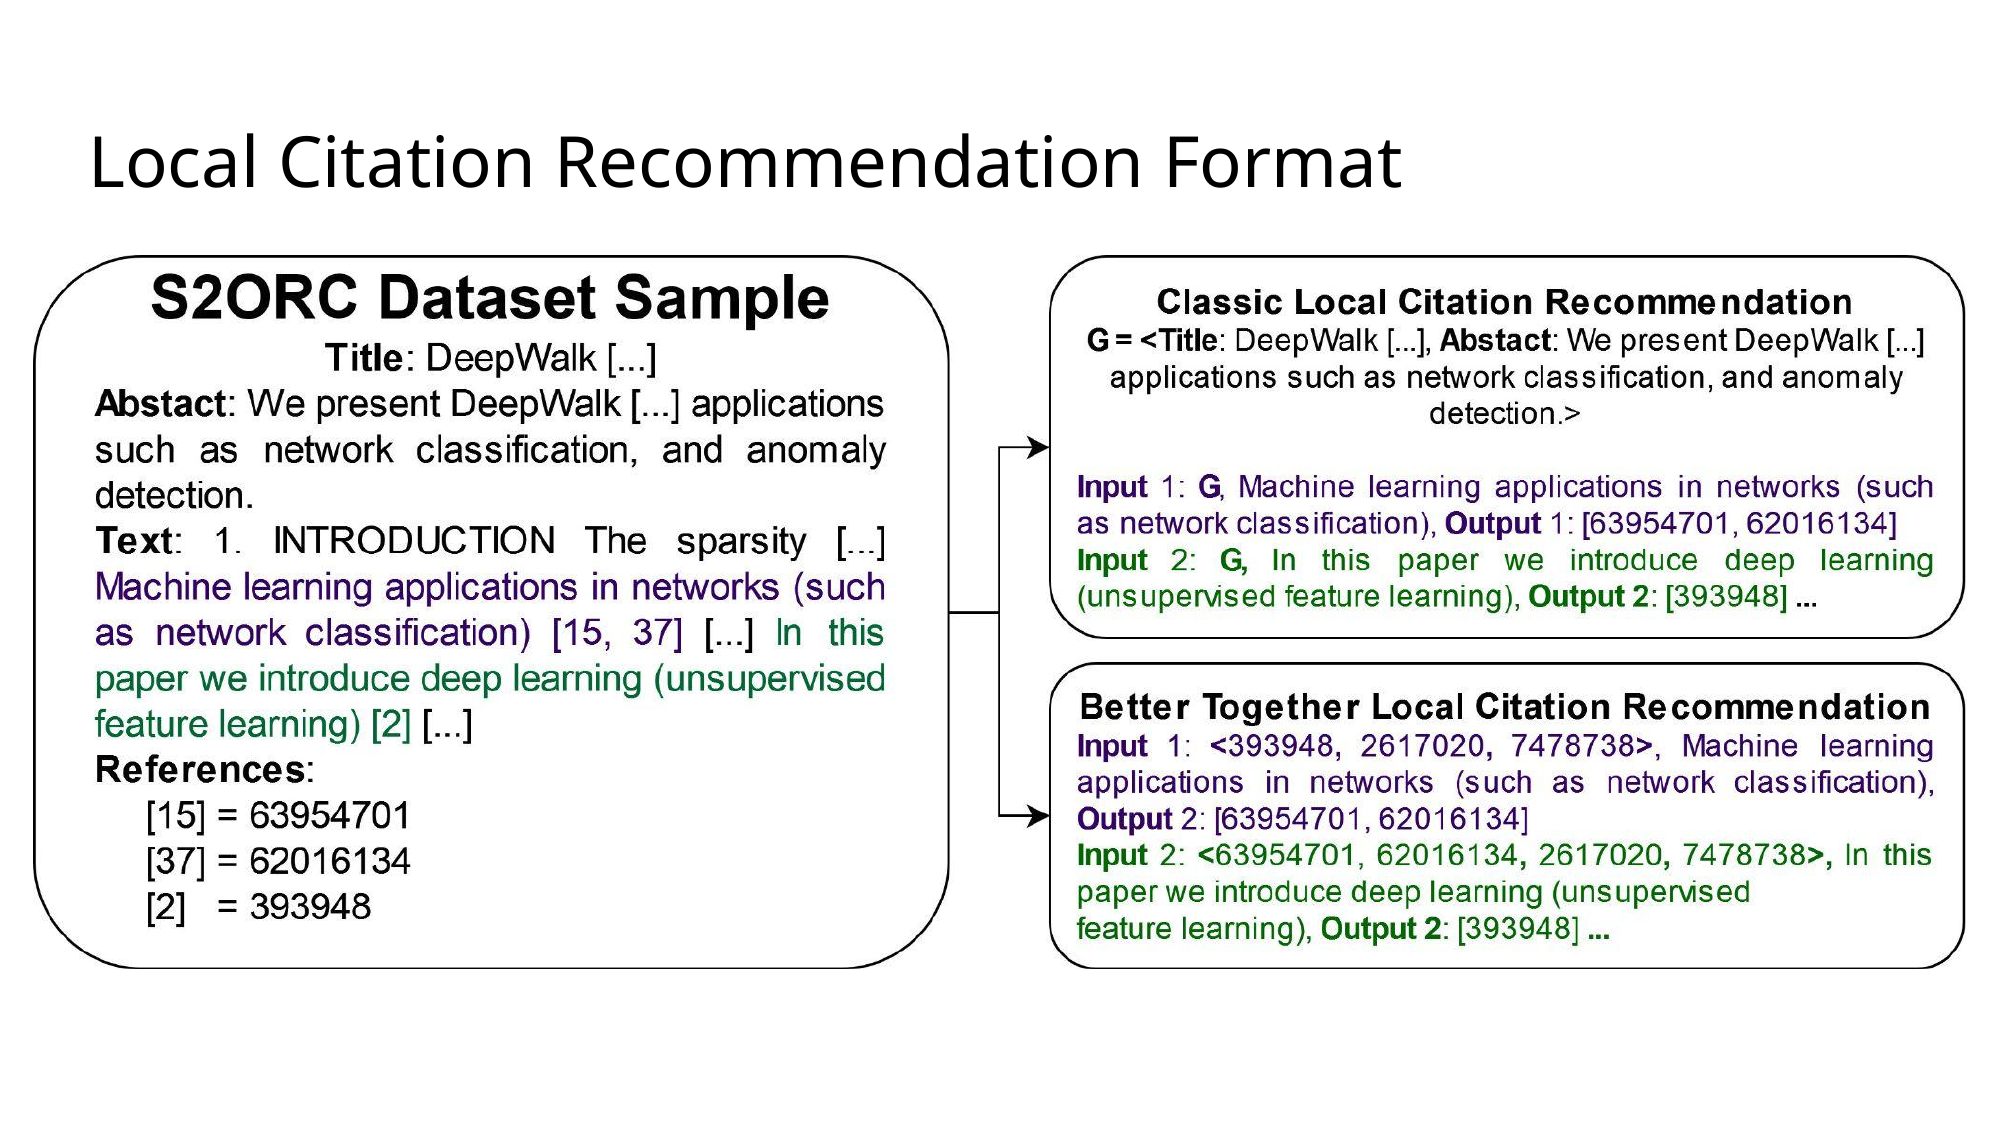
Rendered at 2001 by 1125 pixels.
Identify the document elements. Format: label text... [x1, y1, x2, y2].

title Local Citation Recommendation Format [68, 97, 1932, 223]
picture [33, 255, 1967, 969]
